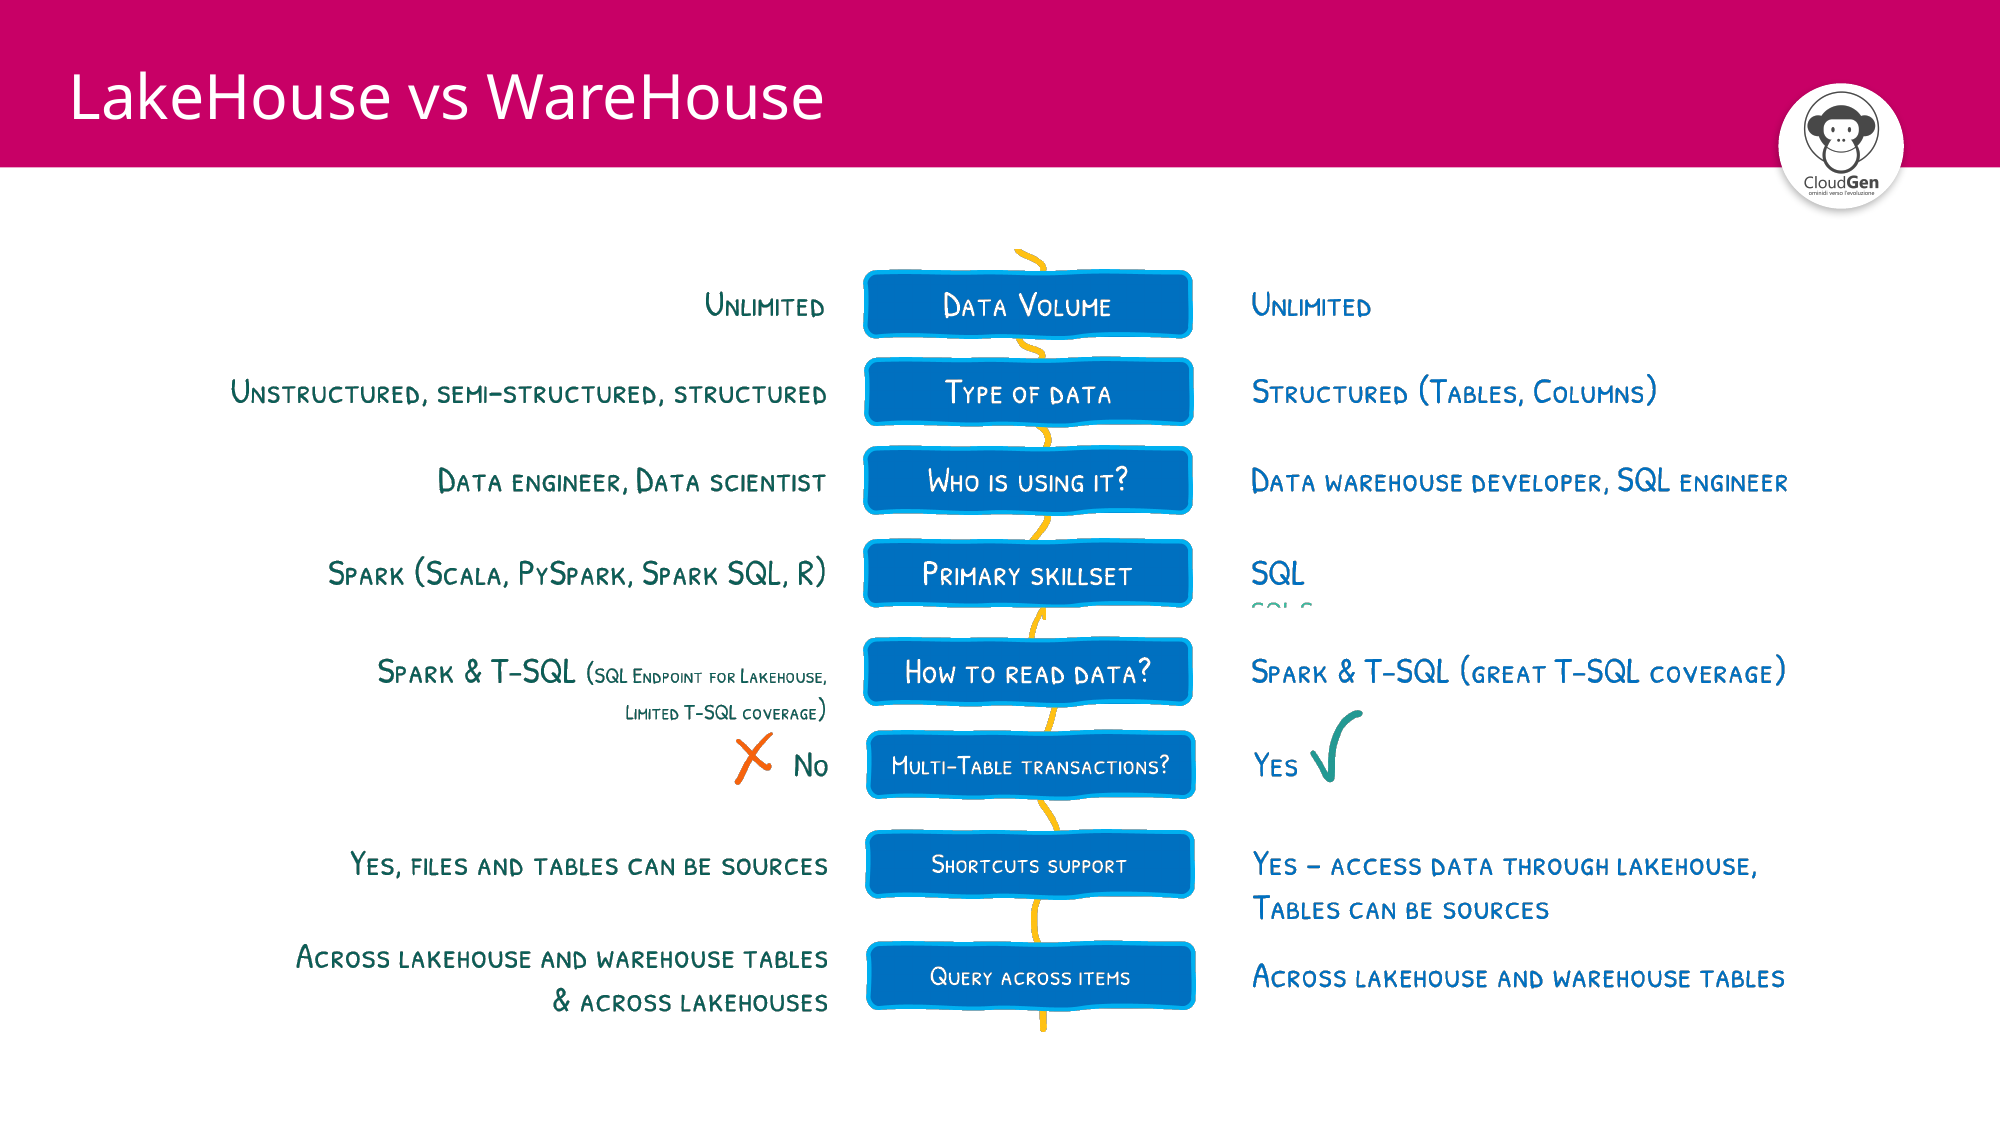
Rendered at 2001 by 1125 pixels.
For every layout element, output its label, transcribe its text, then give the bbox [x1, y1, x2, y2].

title LakeHouse vs WareHouse [53, 36, 1863, 163]
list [218, 249, 1821, 1046]
picture [1785, 86, 1897, 197]
